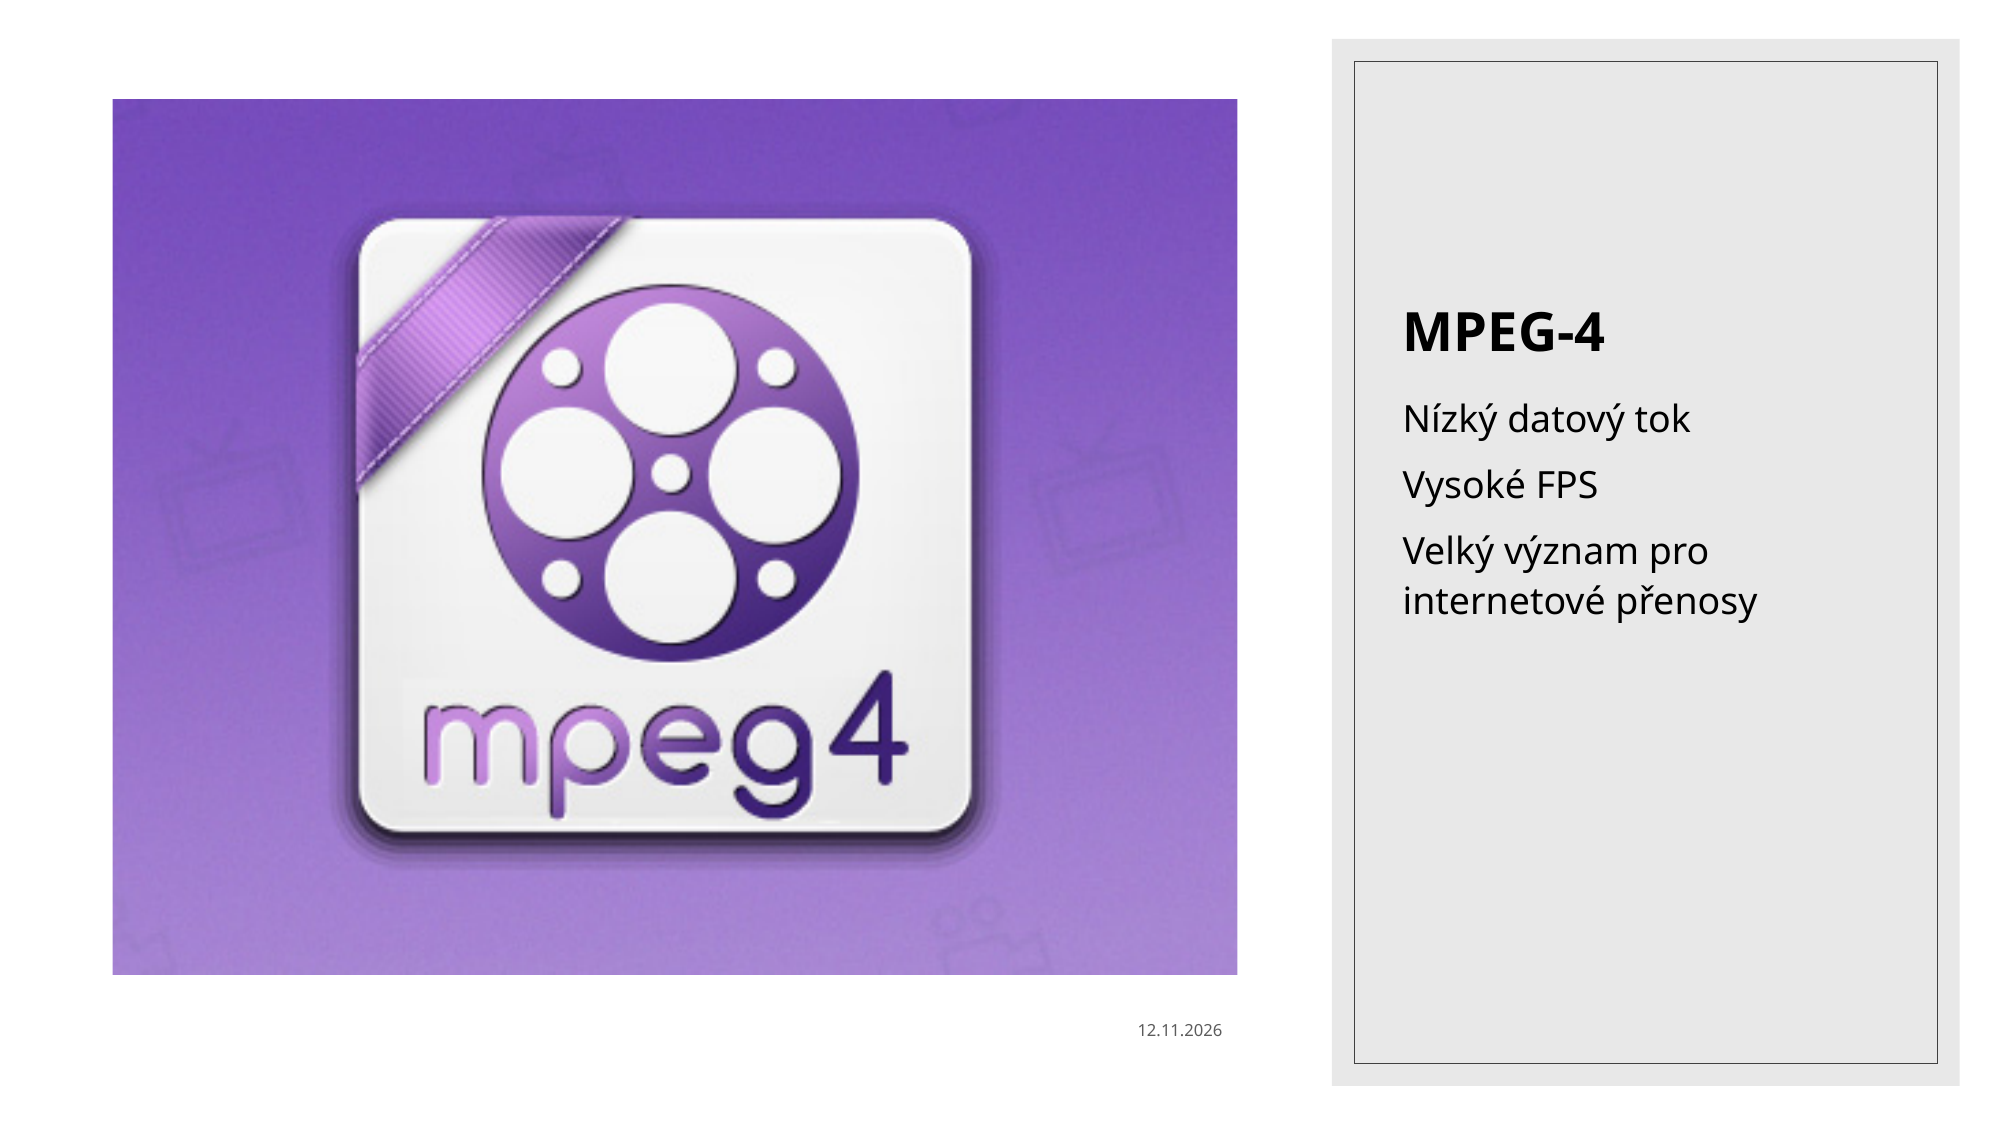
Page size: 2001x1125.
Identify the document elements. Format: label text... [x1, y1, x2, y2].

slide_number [916, 990, 1238, 1050]
text_box Nízký datový tok Vysoké FPS Velký význam pro internetové přenosy [1387, 383, 1907, 975]
title MPEG-4 [1387, 99, 1907, 370]
picture [112, 99, 1238, 975]
